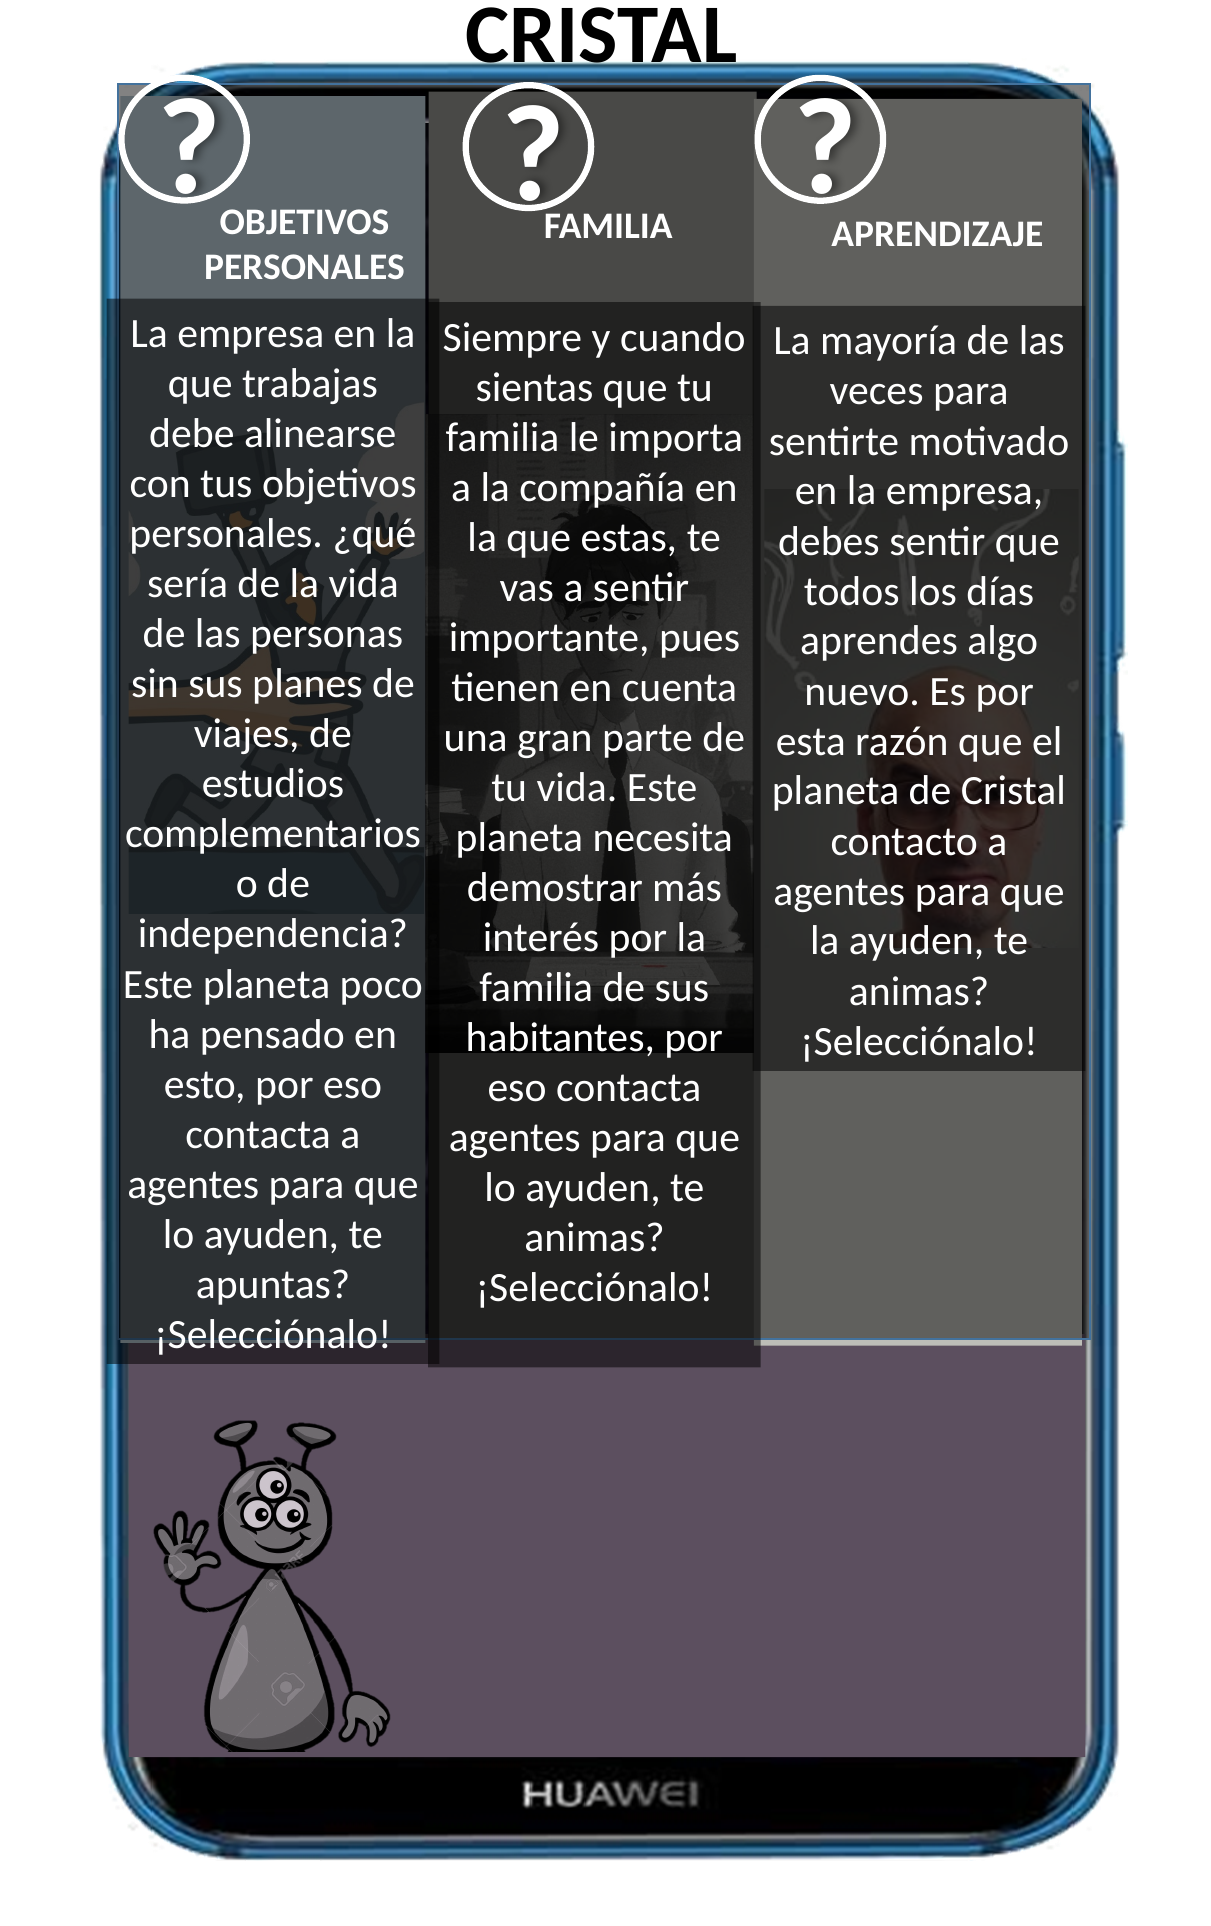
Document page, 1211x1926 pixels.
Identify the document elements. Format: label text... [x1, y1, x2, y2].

picture [98, 58, 1128, 1861]
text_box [121, 48, 247, 230]
picture [247, 58, 465, 95]
picture [592, 58, 757, 91]
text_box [753, 98, 1082, 1346]
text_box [465, 55, 592, 238]
text_box CRISTAL [232, 0, 972, 58]
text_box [757, 48, 884, 231]
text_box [120, 95, 426, 1344]
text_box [425, 91, 757, 1339]
